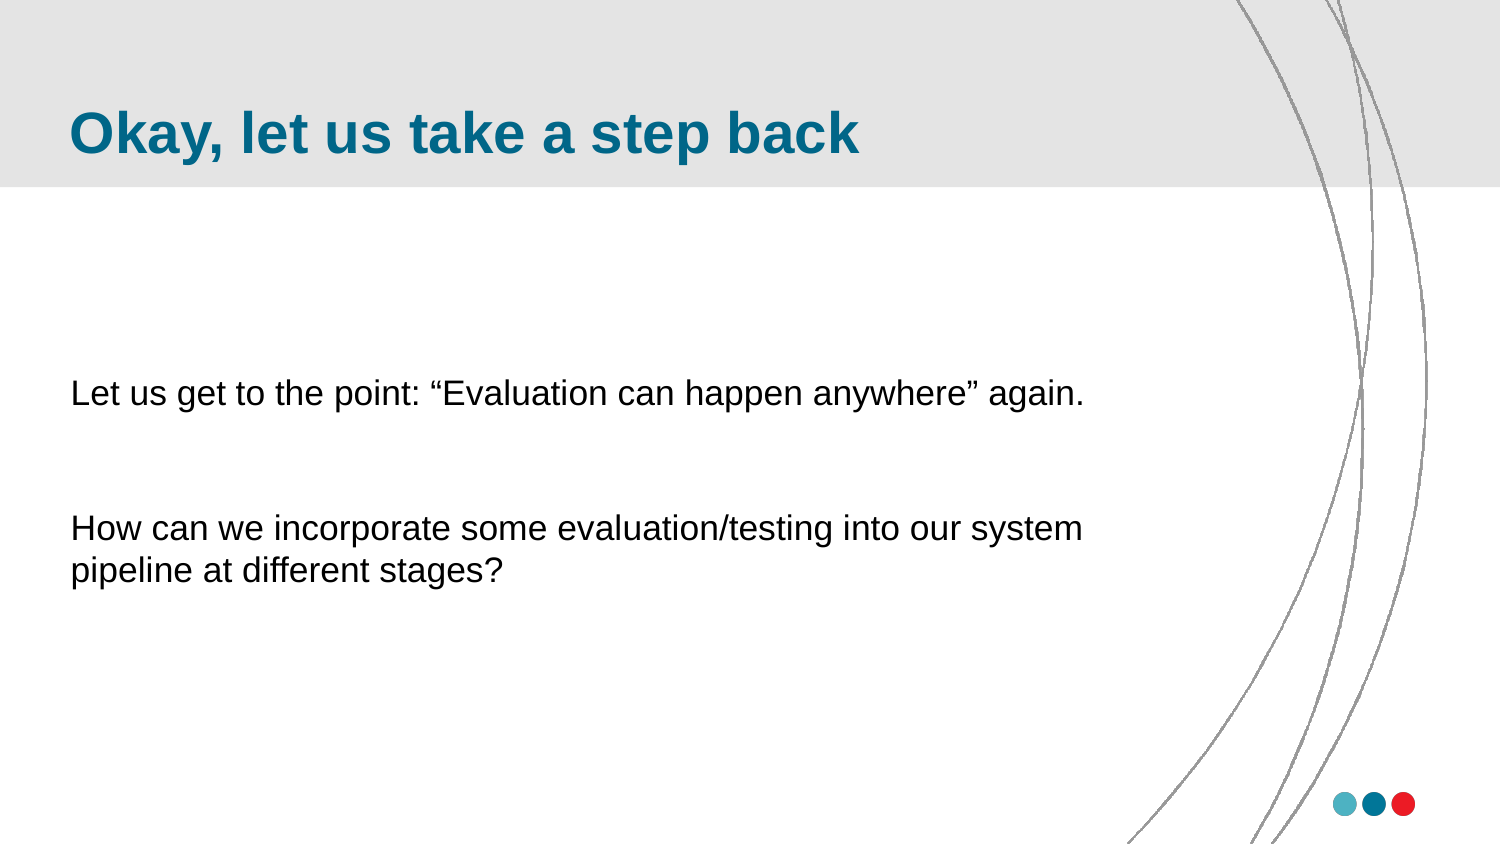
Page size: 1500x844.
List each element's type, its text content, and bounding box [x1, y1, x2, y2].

list Let us get to the point: “Evaluation can happen anywhere” again. How can we incorporate some evaluation/testing into our system pipeline at different stages? [70, 234, 1202, 725]
picture [1002, 0, 1476, 844]
title Okay, let us take a step back [69, 42, 1201, 166]
